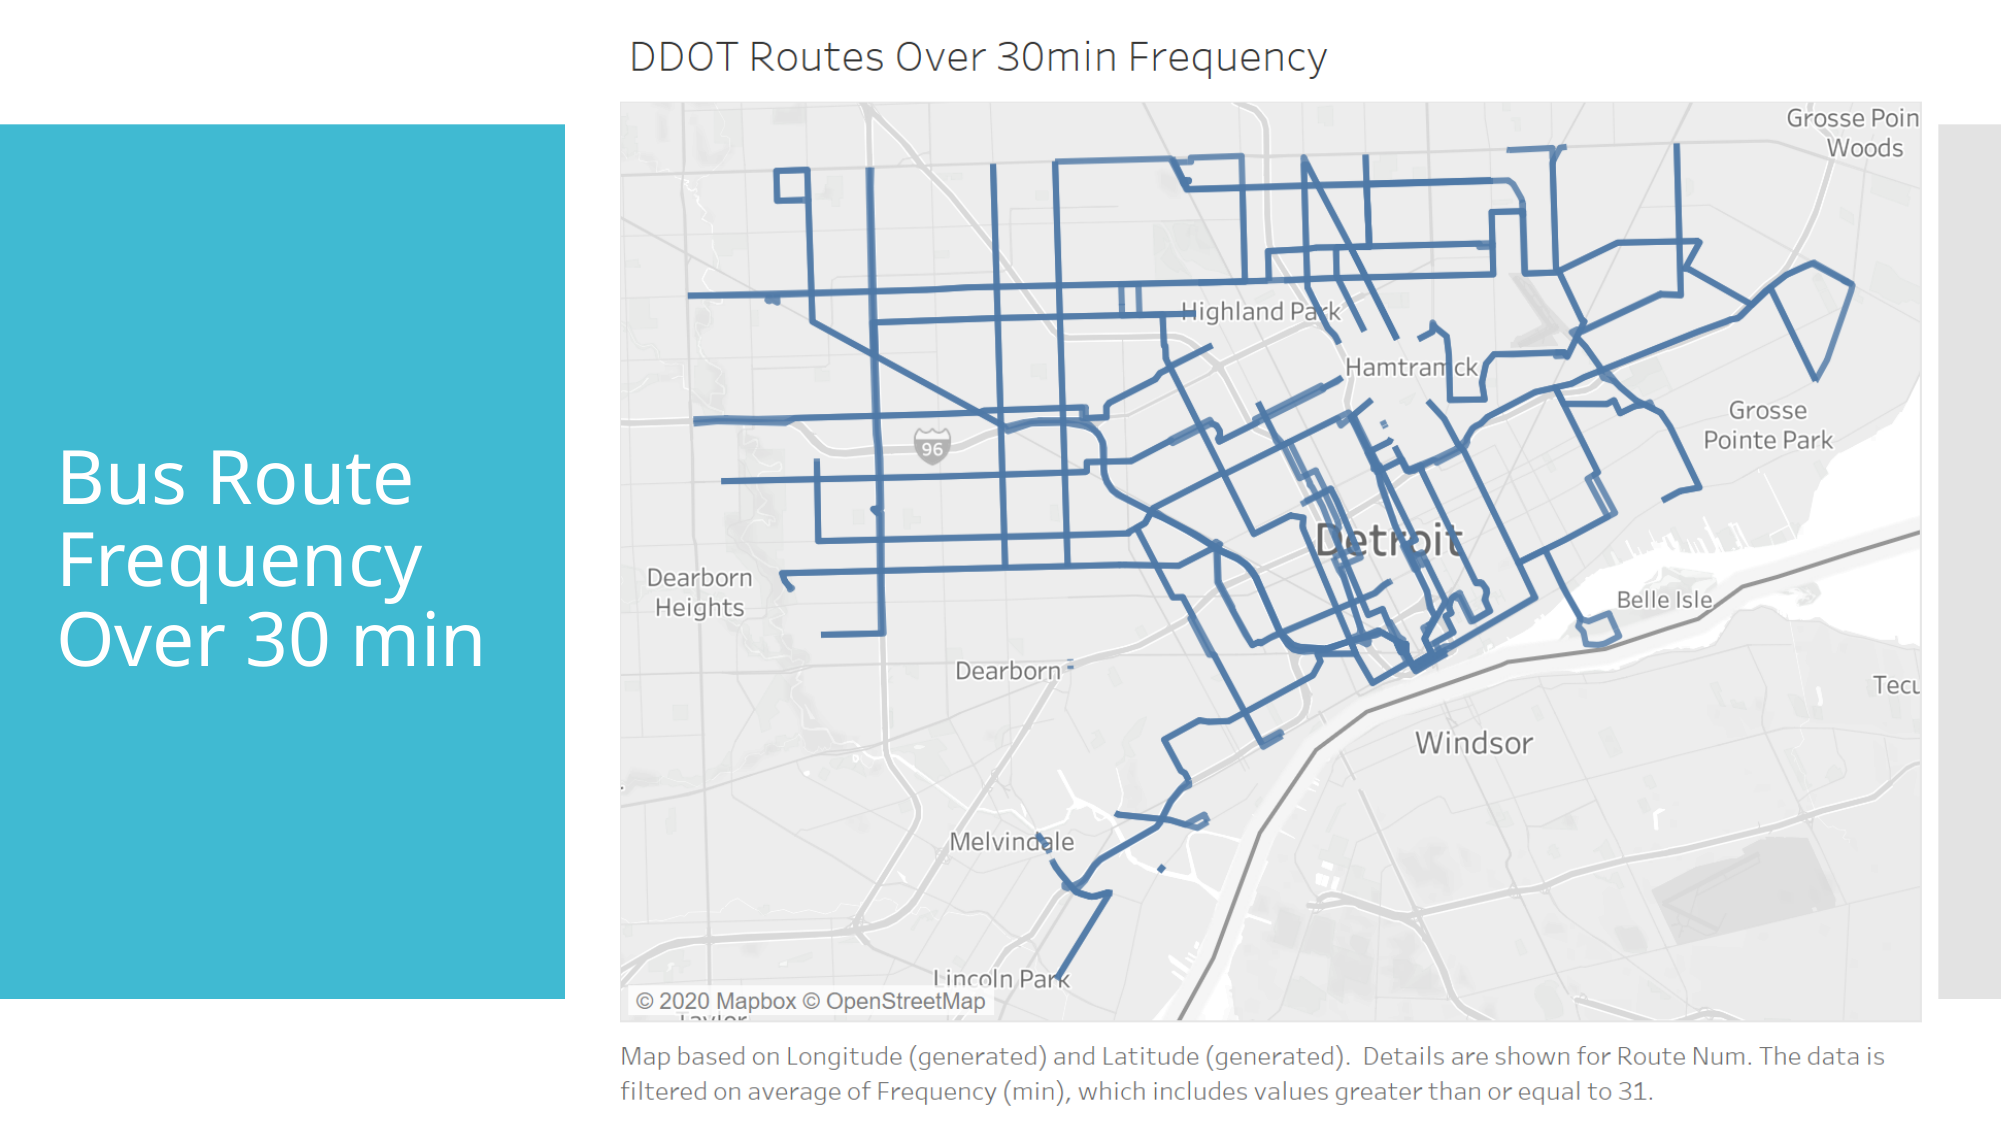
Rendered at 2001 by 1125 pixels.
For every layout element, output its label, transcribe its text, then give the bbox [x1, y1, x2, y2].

picture [619, 13, 1925, 1111]
title Bus Route Frequency Over 30 min [41, 184, 526, 940]
